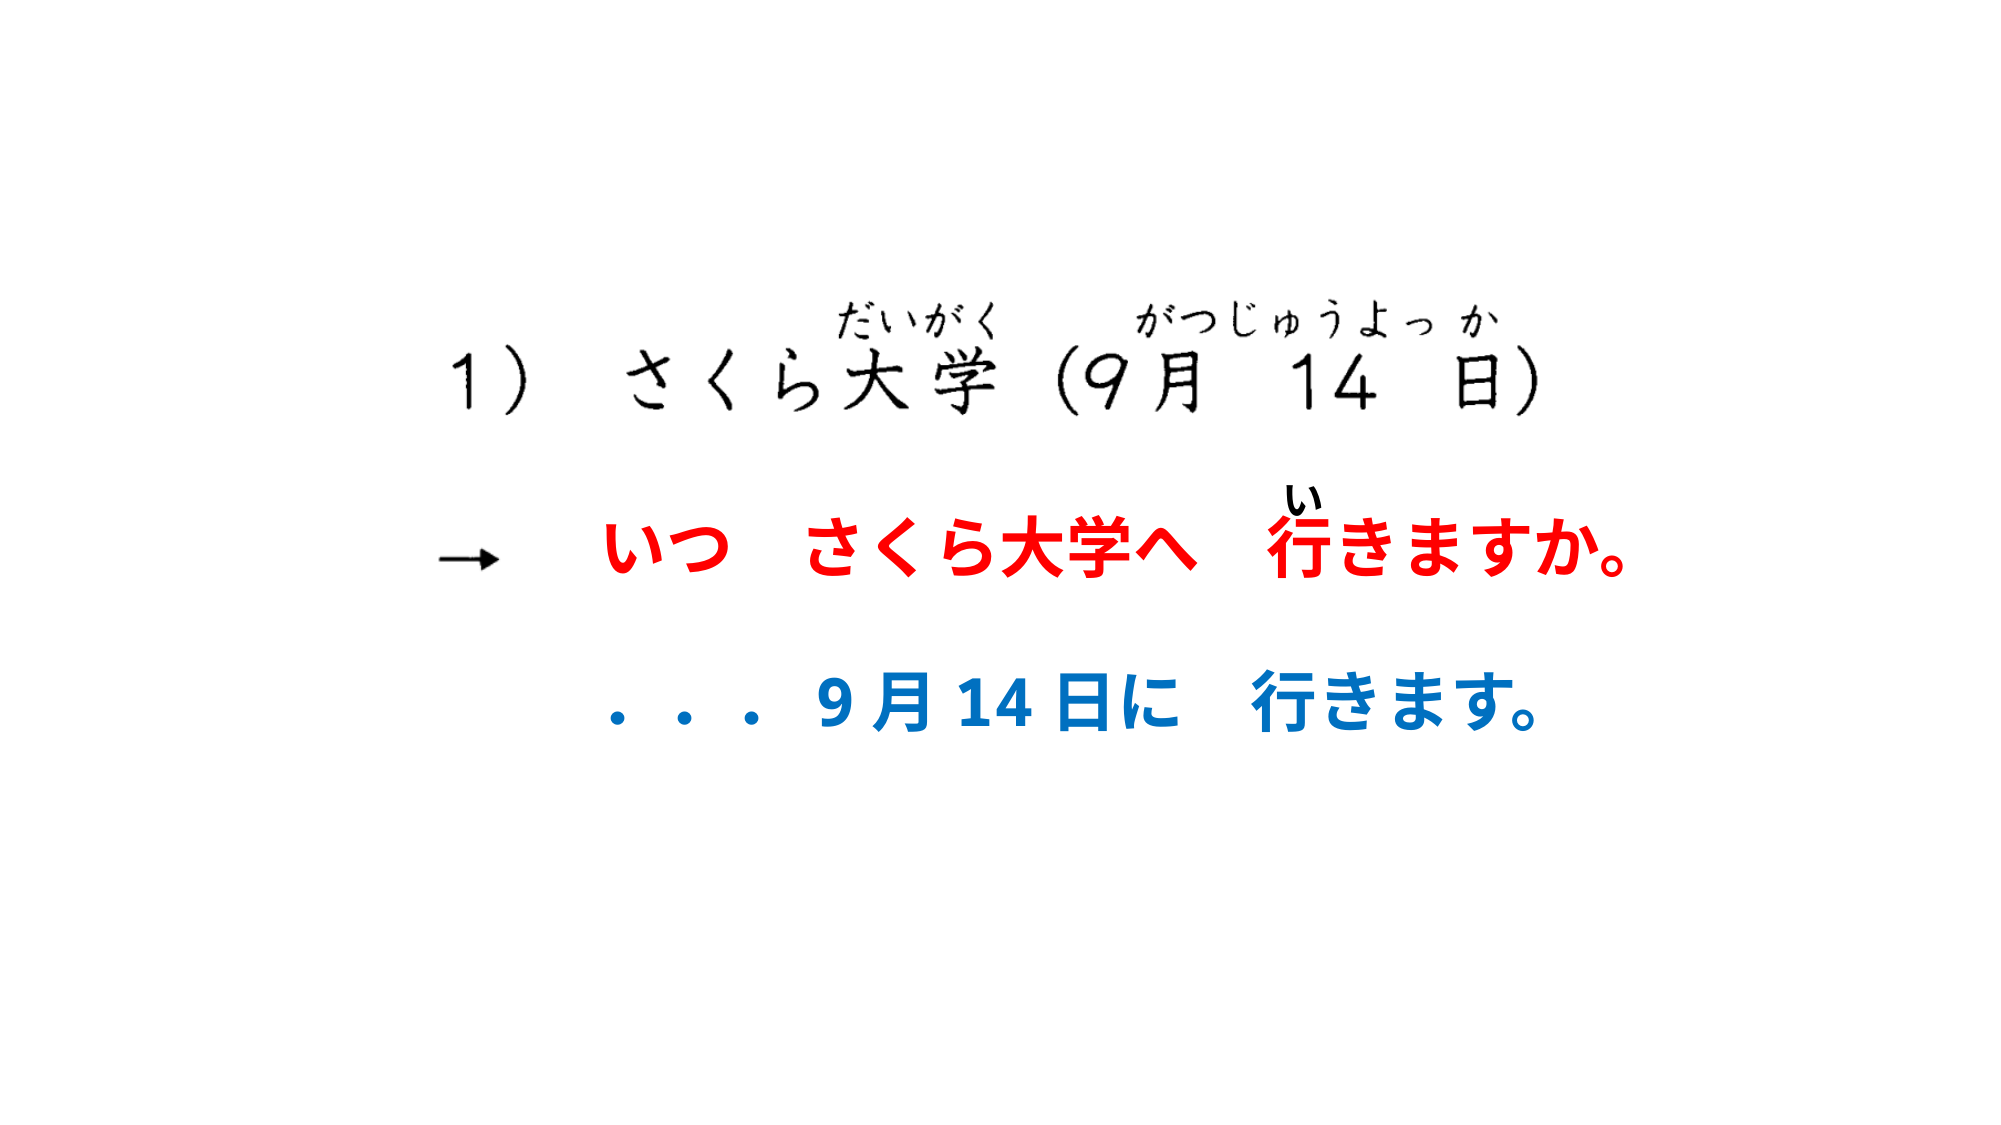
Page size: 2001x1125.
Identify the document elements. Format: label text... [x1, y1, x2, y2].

text_box ．．．9月14日に 行きます。 [584, 651, 1623, 747]
text_box いつ さくら大学へ 行きますか。 [584, 498, 1808, 594]
picture [425, 283, 1553, 424]
text_box い [1267, 466, 1363, 531]
picture [406, 498, 521, 606]
